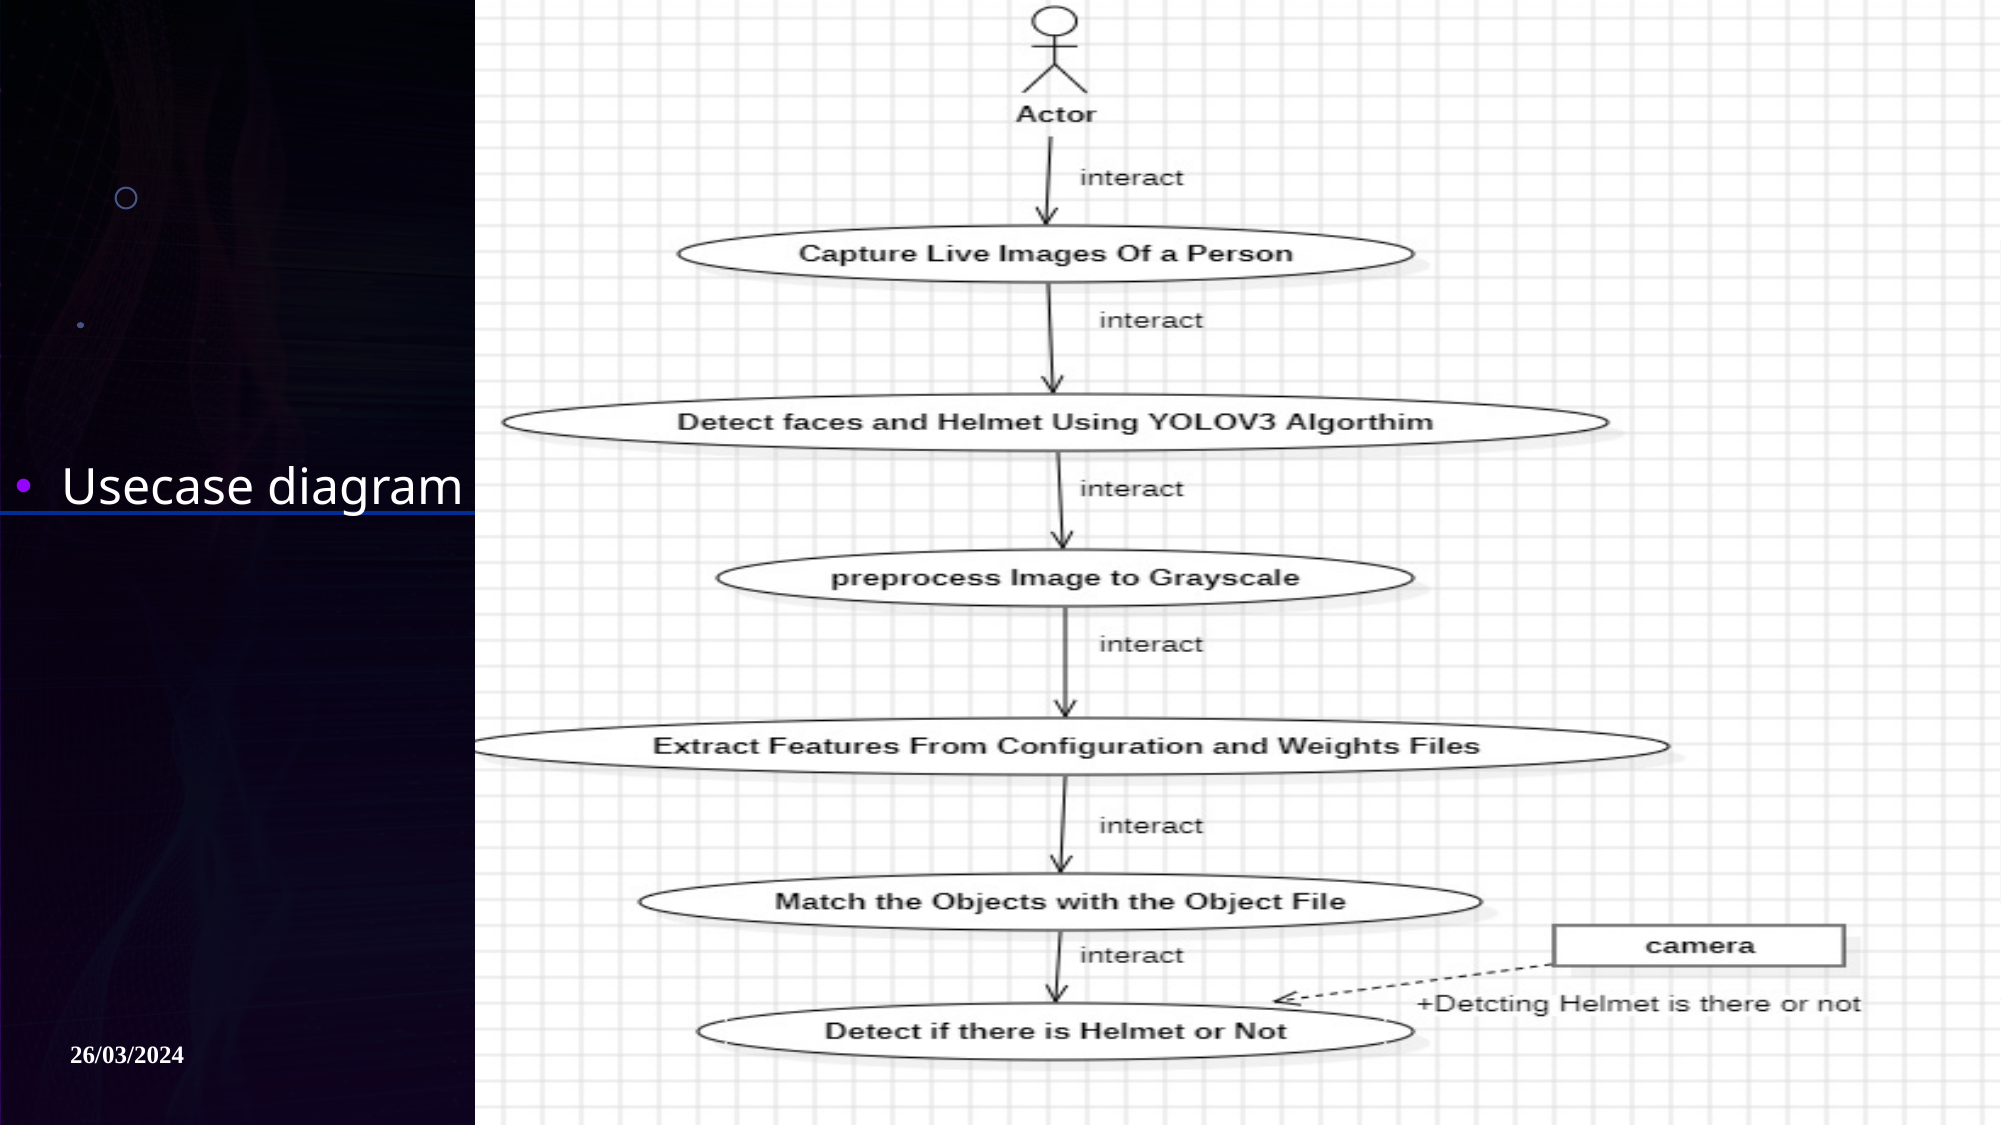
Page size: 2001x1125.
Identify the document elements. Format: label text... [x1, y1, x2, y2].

text_box Usecase diagram [0, 417, 475, 523]
footer 26/03/2024 [55, 1023, 475, 1084]
picture [475, 0, 2001, 1125]
